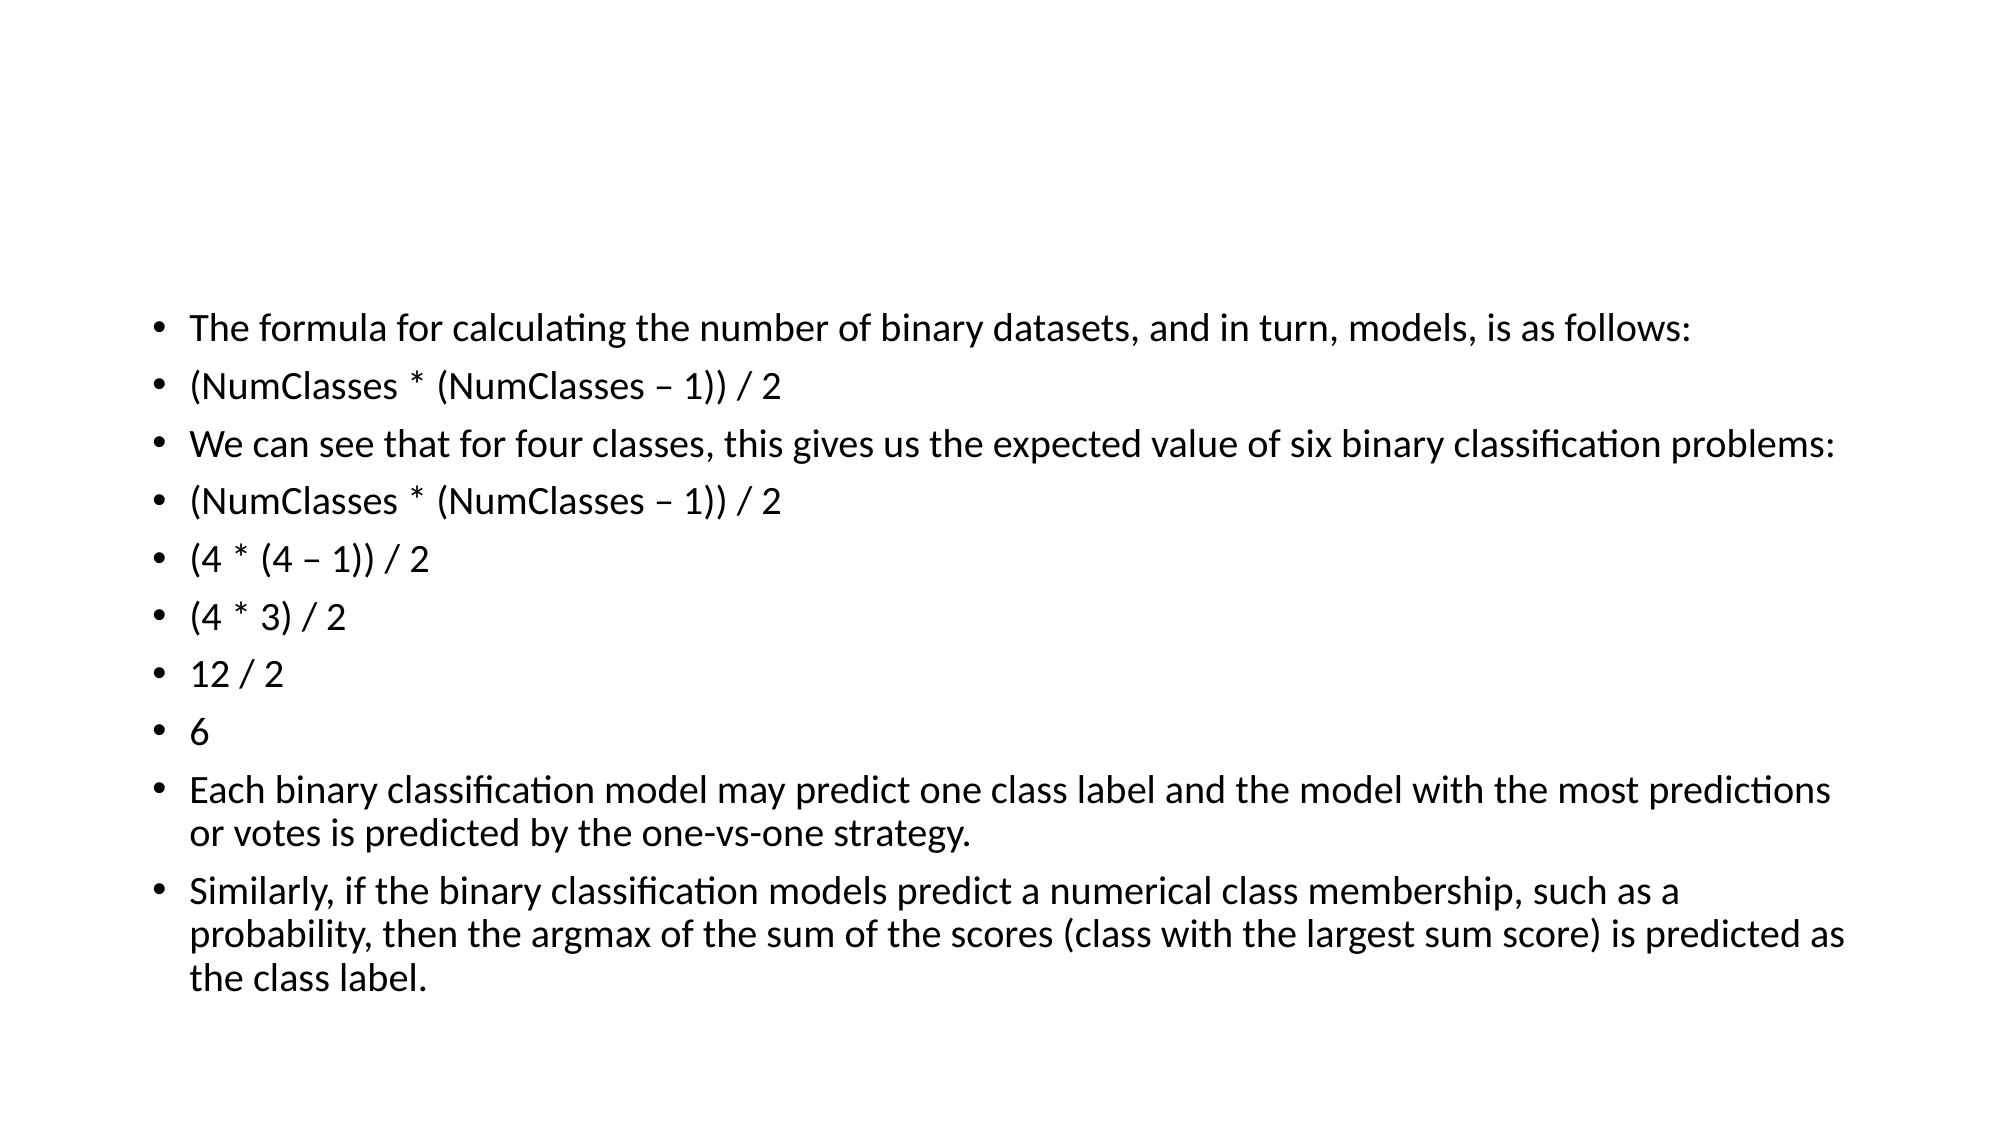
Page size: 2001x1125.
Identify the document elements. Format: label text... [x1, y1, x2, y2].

list The formula for calculating the number of binary datasets, and in turn, models, is as follows: (NumClasses * (NumClasses – 1)) / 2 We can see that for four classes, this gives us the expected value of six binary classification problems: (NumClasses * (NumClasses – 1)) / 2 (4 * (4 – 1)) / 2 (4 * 3) / 2 12 / 2 6 Each binary classification model may predict one class label and the model with the most predictions or votes is predicted by the one-vs-one strategy. Similarly, if the binary classification models predict a numerical class membership, such as a probability, then the argmax of the sum of the scores (class with the largest sum score) is predicted as the class label. [137, 299, 1863, 1014]
